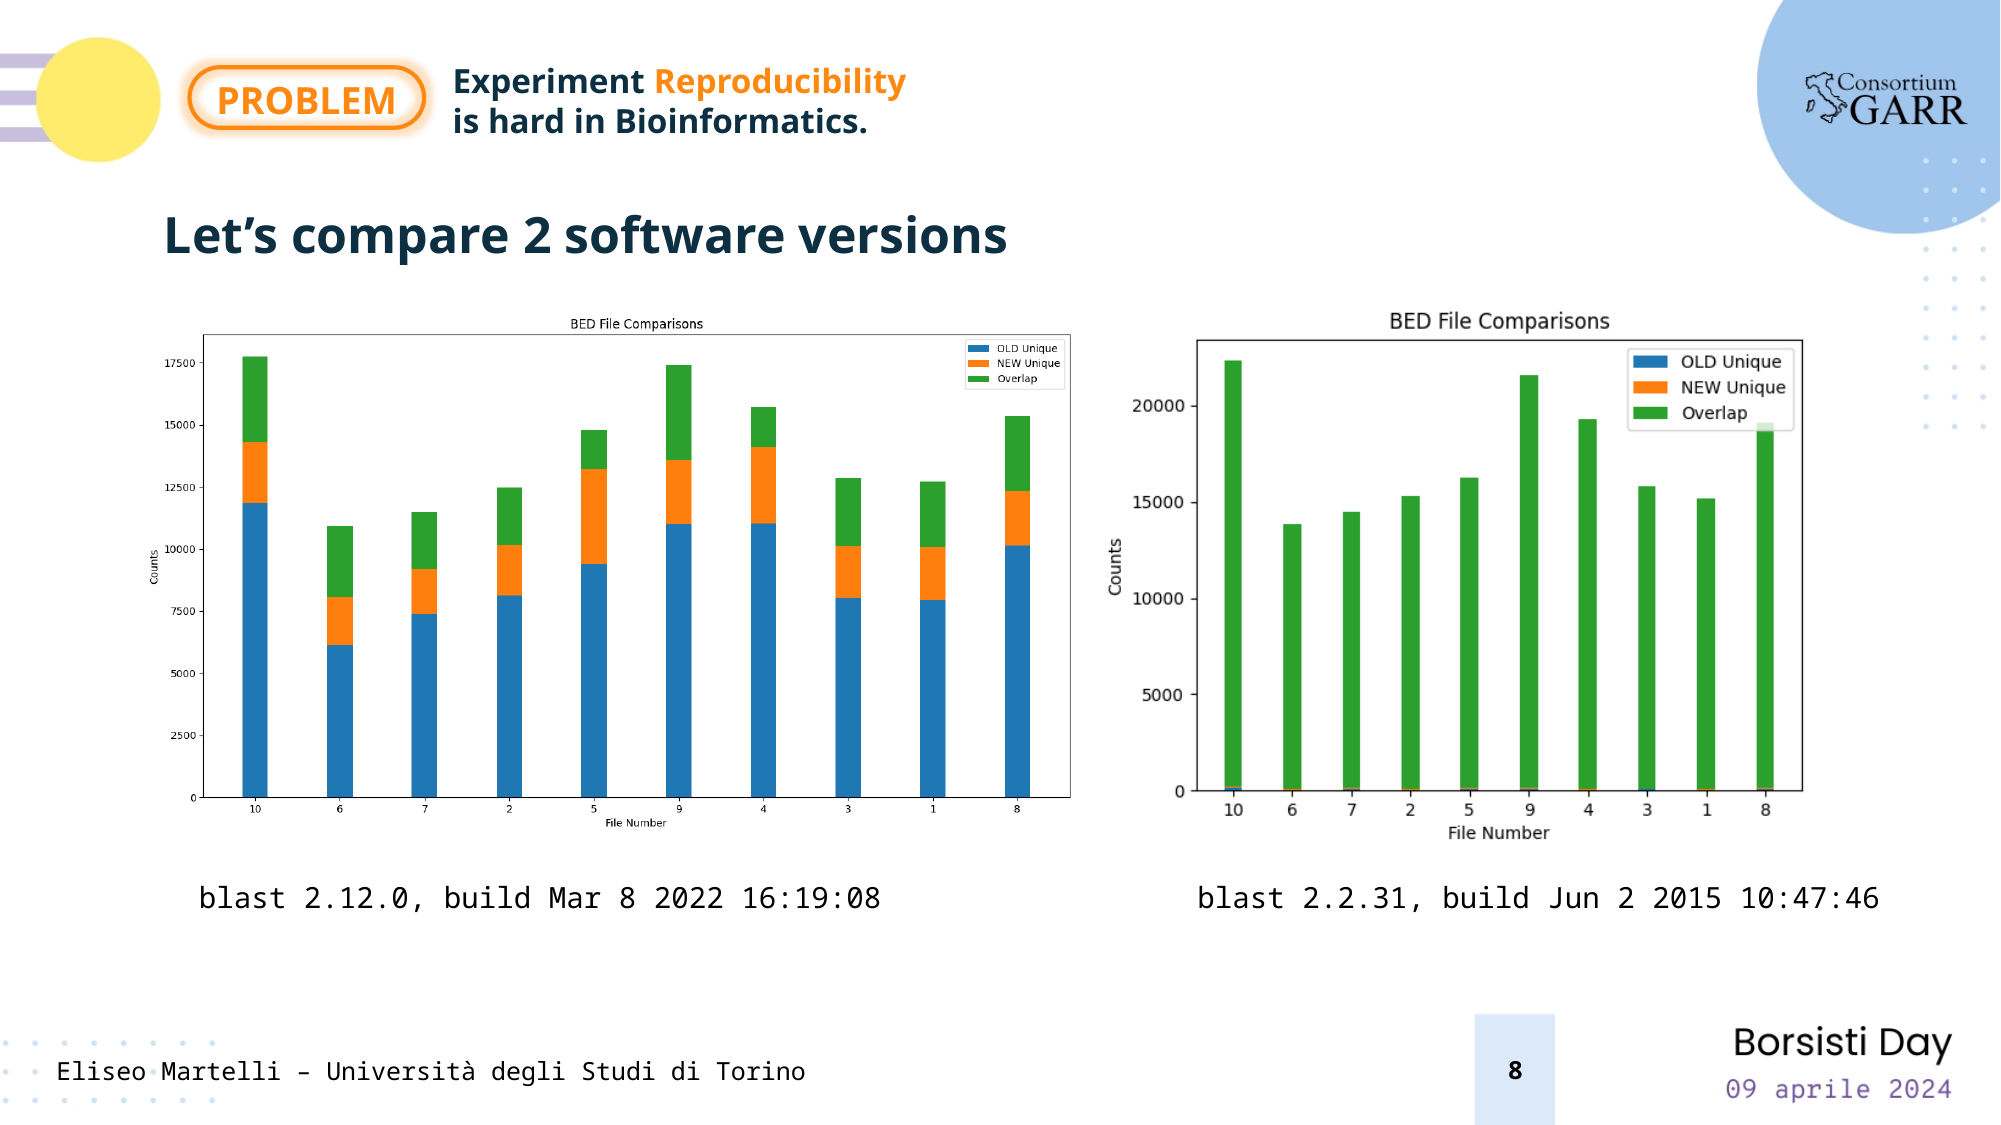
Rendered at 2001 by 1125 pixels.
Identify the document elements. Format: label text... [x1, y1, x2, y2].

text_box [188, 66, 426, 129]
footer Eliseo Martelli – Università degli Studi di Torino [41, 1047, 1349, 1104]
text_box Experiment Reproducibility is hard in Bioinformatics. [438, 52, 1292, 147]
text_box Let’s compare 2 software versions [149, 196, 1122, 262]
text_box blast 2.2.31, build Jun 2 2015 10:47:46 [1182, 872, 2000, 944]
slide_number 8 [1476, 1046, 1555, 1095]
text_box blast 2.12.0, build Mar 8 2022 16:19:08 [183, 872, 1182, 944]
picture [0, 0, 2001, 1125]
